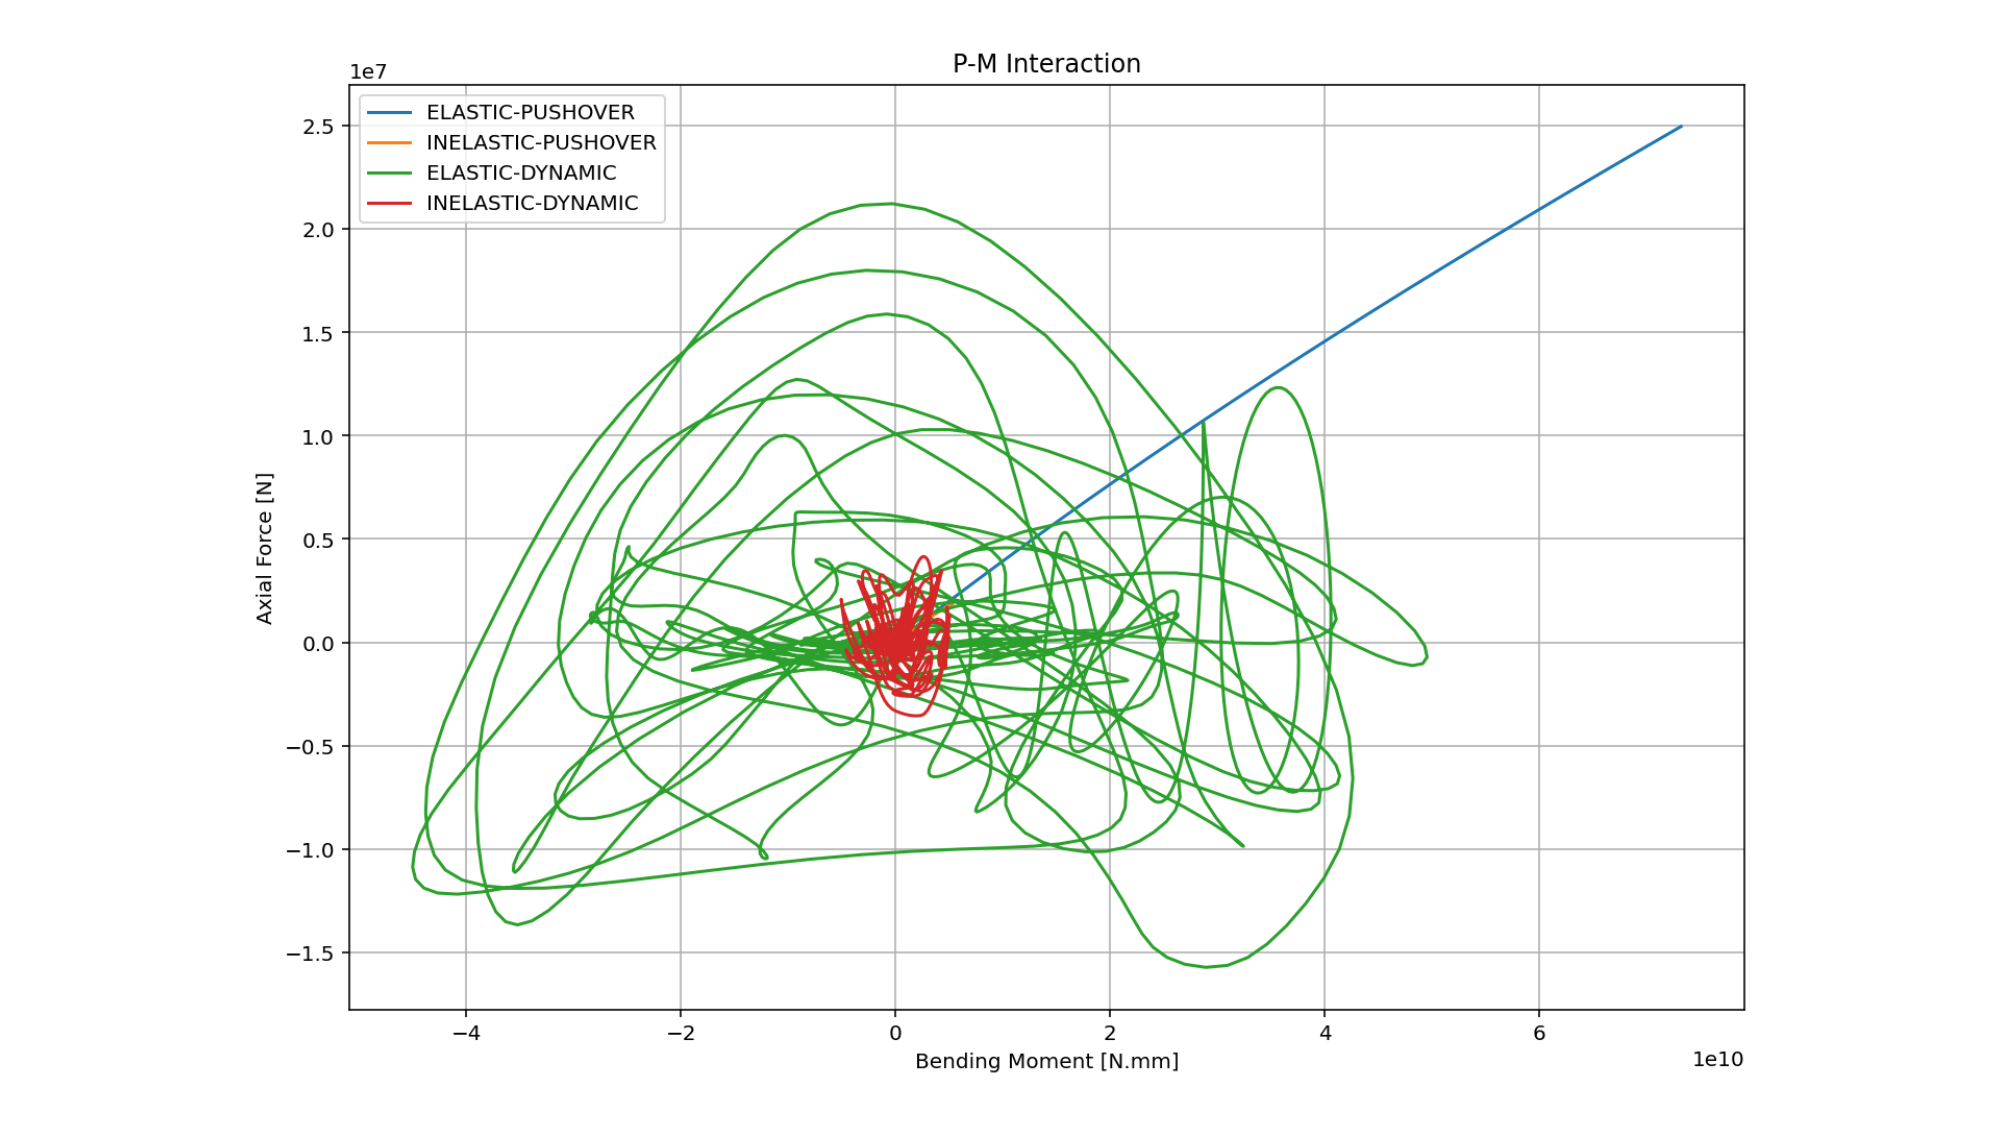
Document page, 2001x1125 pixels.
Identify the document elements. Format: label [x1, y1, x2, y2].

picture [240, 37, 1760, 1087]
